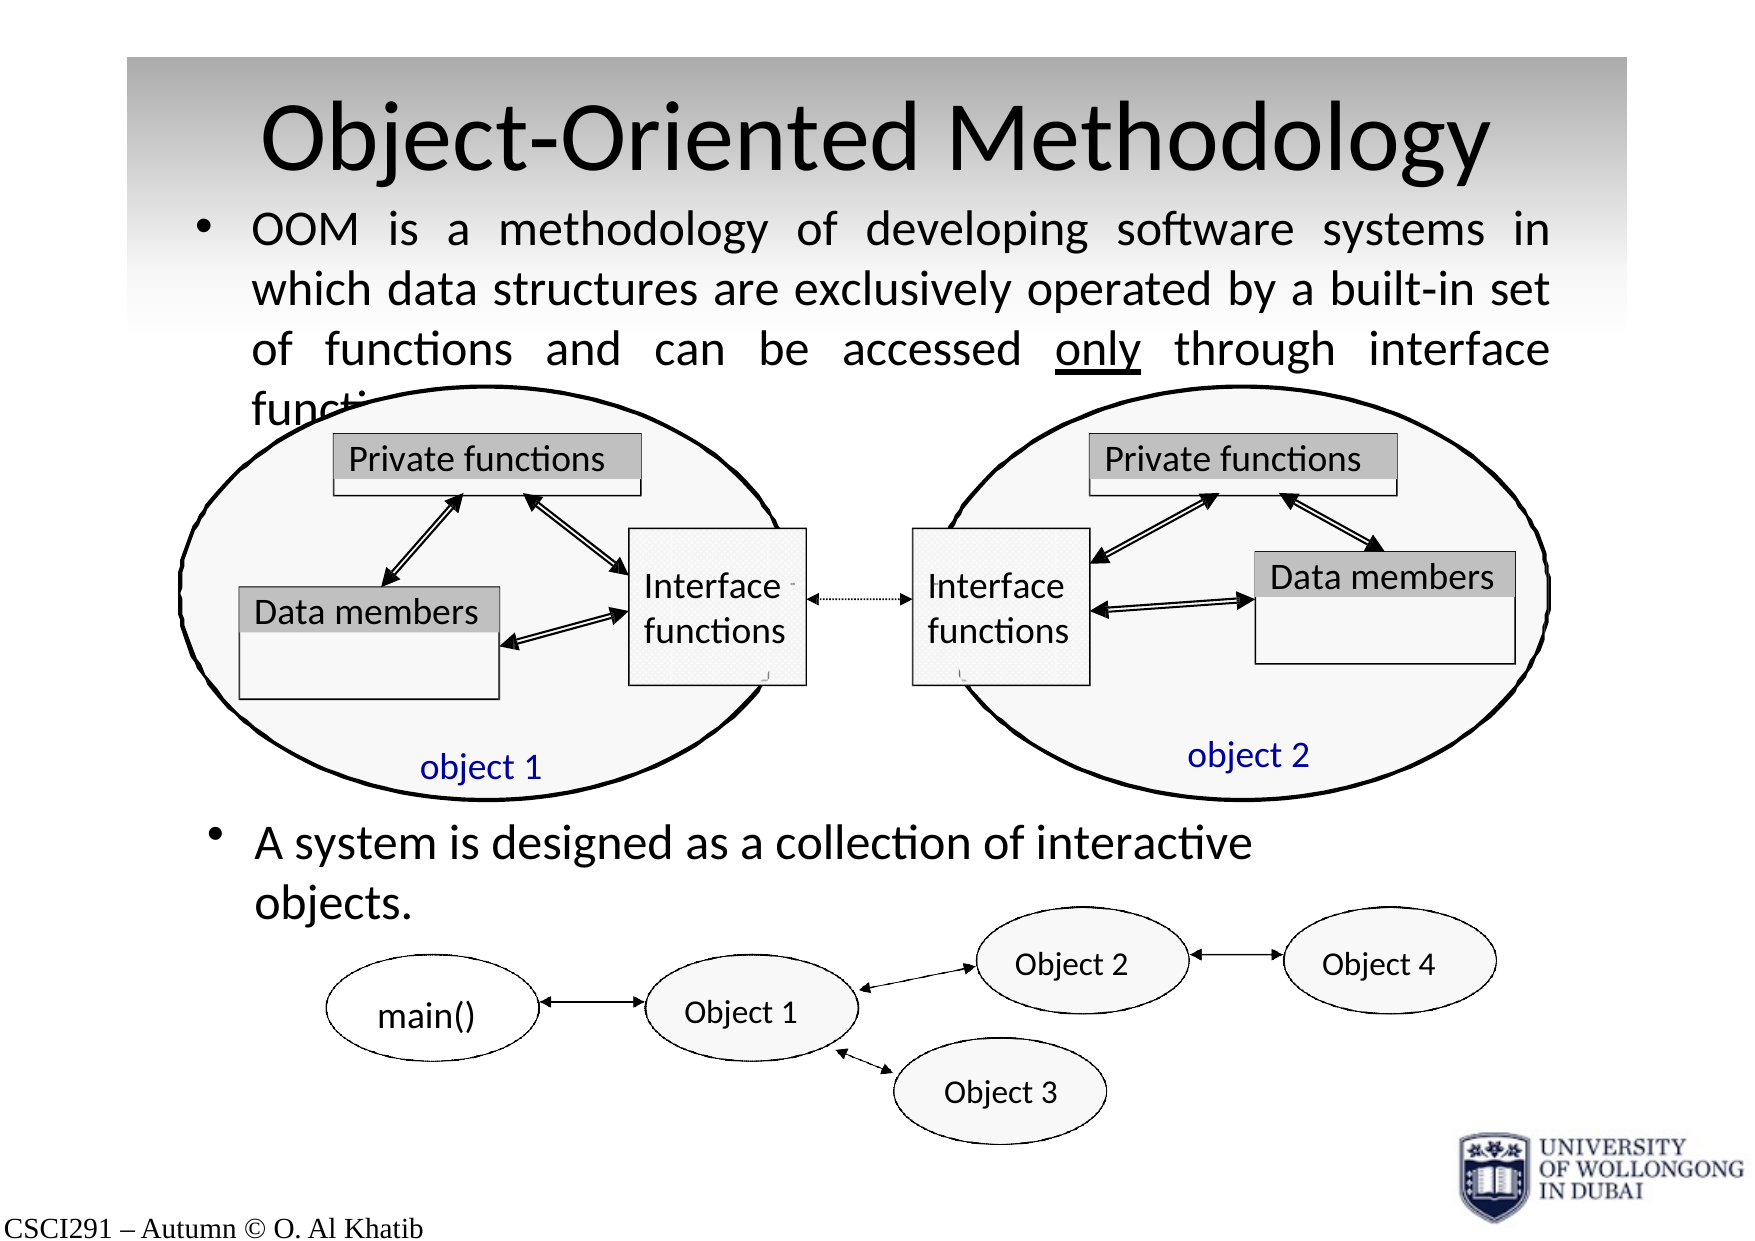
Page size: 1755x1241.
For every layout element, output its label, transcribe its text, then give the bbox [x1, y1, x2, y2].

text_box [914, 530, 1089, 684]
text_box [885, 592, 913, 606]
text_box Data members [1255, 551, 1516, 597]
text_box [630, 530, 805, 684]
text_box [178, 384, 780, 803]
text_box [238, 586, 501, 701]
text_box [325, 906, 1497, 1145]
text_box object 2 [1185, 729, 1313, 775]
text_box [1278, 492, 1385, 552]
text_box Private functions [1089, 433, 1397, 479]
text_box [806, 592, 825, 606]
text_box [381, 492, 464, 588]
text_box Data members [239, 587, 500, 633]
text_box [955, 389, 1546, 797]
text_box [533, 433, 642, 497]
text_box Private functions [333, 433, 641, 479]
text_box main() [375, 990, 479, 1036]
text_box A system is designed as a collection of interactive objects. [204, 809, 1417, 930]
text_box [522, 492, 629, 576]
picture [127, 57, 1755, 1233]
text_box [181, 389, 773, 797]
text_box [911, 527, 1091, 687]
text_box [628, 527, 807, 687]
text_box [948, 384, 1551, 803]
text_box object 1 [417, 741, 545, 787]
text_box Object 1 [682, 989, 801, 1030]
text_box Object 2 [1012, 942, 1132, 983]
text_box [1088, 433, 1199, 497]
text_box [1089, 492, 1220, 564]
text_box [332, 433, 458, 497]
text_box [1254, 551, 1516, 665]
text_box Interface functions [925, 560, 1072, 651]
text_box [499, 606, 629, 651]
text_box Object 4 [1320, 942, 1439, 983]
title Object‐Oriented Methodology [258, 70, 1496, 195]
text_box [1089, 591, 1256, 619]
text_box Object 3 [942, 1070, 1061, 1111]
text_box Interface functions [641, 560, 789, 651]
text_box [1299, 433, 1398, 497]
text_box OOM is a methodology of developing software systems in which data structures are exclusively operated by a built‐in set of functions and can be accessed only through interface functions. [193, 195, 1552, 436]
